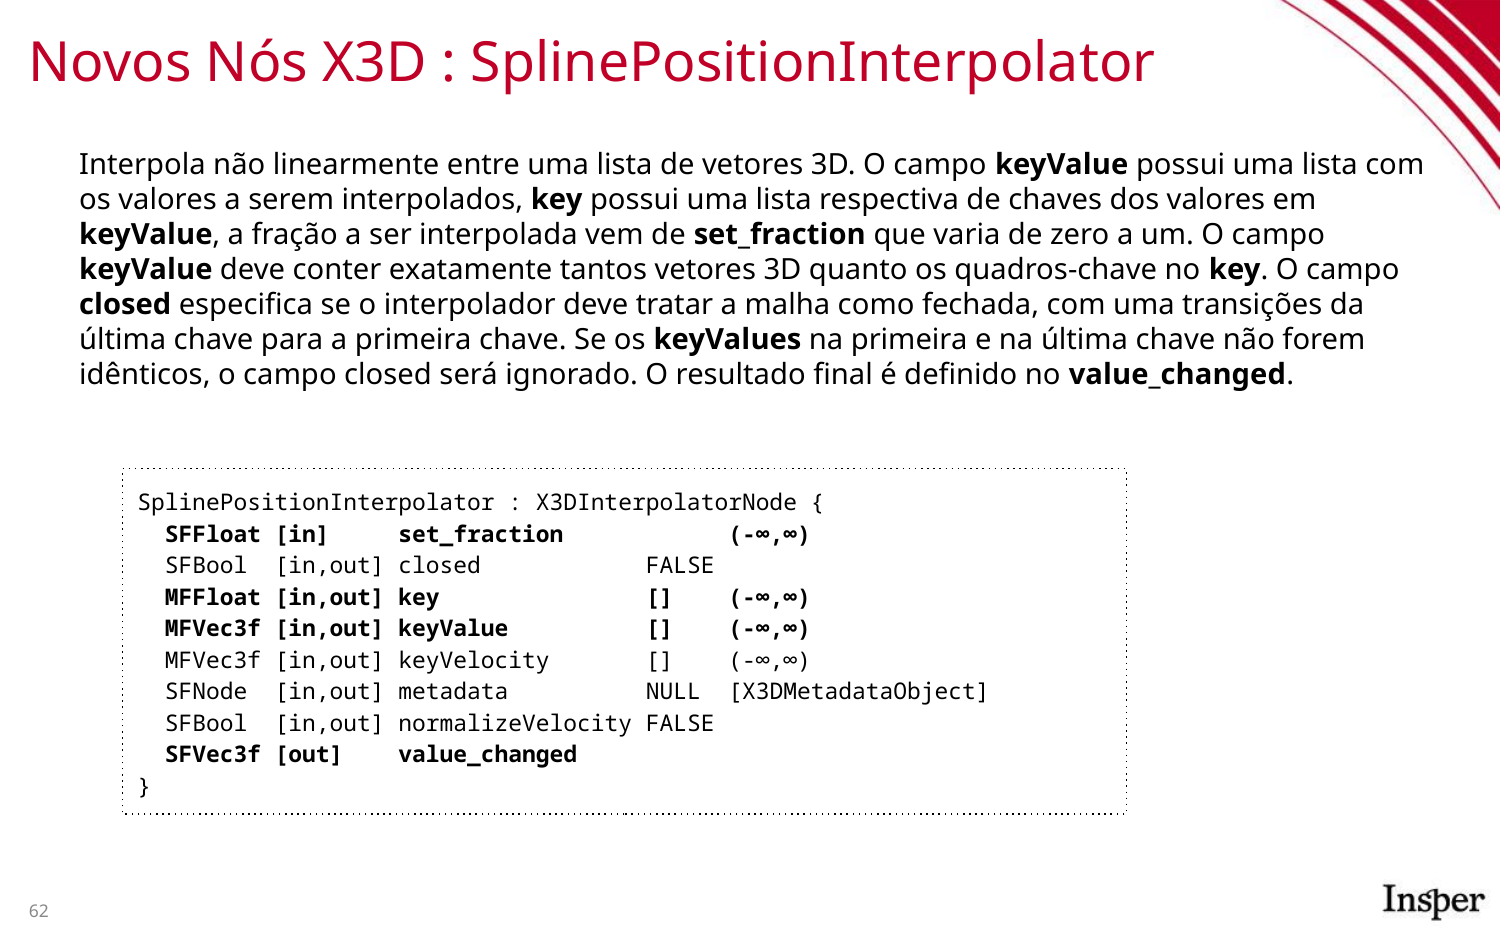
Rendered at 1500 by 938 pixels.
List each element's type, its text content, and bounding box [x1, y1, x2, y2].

list Interpola não linearmente entre uma lista de vetores 3D. O campo keyValue possui uma lista com os valores a serem interpolados, key possui uma lista respectiva de chaves dos valores em keyValue, a fração a ser interpolada vem de set_fraction que varia de zero a um. O campo keyValue deve conter exatamente tantos vetores 3D quanto os quadros-chave no key. O campo closed especifica se o interpolador deve tratar a malha como fechada, com uma transições da última chave para a primeira chave. Se os keyValues na primeira e na última chave não forem idênticos, o campo closed será ignorado. O resultado final é definido no value_changed. [64, 137, 1447, 462]
slide_number 62 [0, 887, 78, 938]
text_box SplinePositionInterpolator : X3DInterpolatorNode { SFFloat [in] set_fraction (-∞,∞) SFBool [in,out] closed FALSE MFFloat [in,out] key [] (-∞,∞) MFVec3f [in,out] keyValue [] (-∞,∞) MFVec3f [in,out] keyVelocity [] (-∞,∞) SFNode [in,out] metadata NULL [X3DMetadataObject] SFBool [in,out] normalizeVelocity FALSE SFVec3f [out] value_changed } [122, 468, 1127, 815]
title Novos Nós X3D : SplinePositionInterpolator [13, 18, 1397, 104]
picture [249, 0, 1500, 938]
